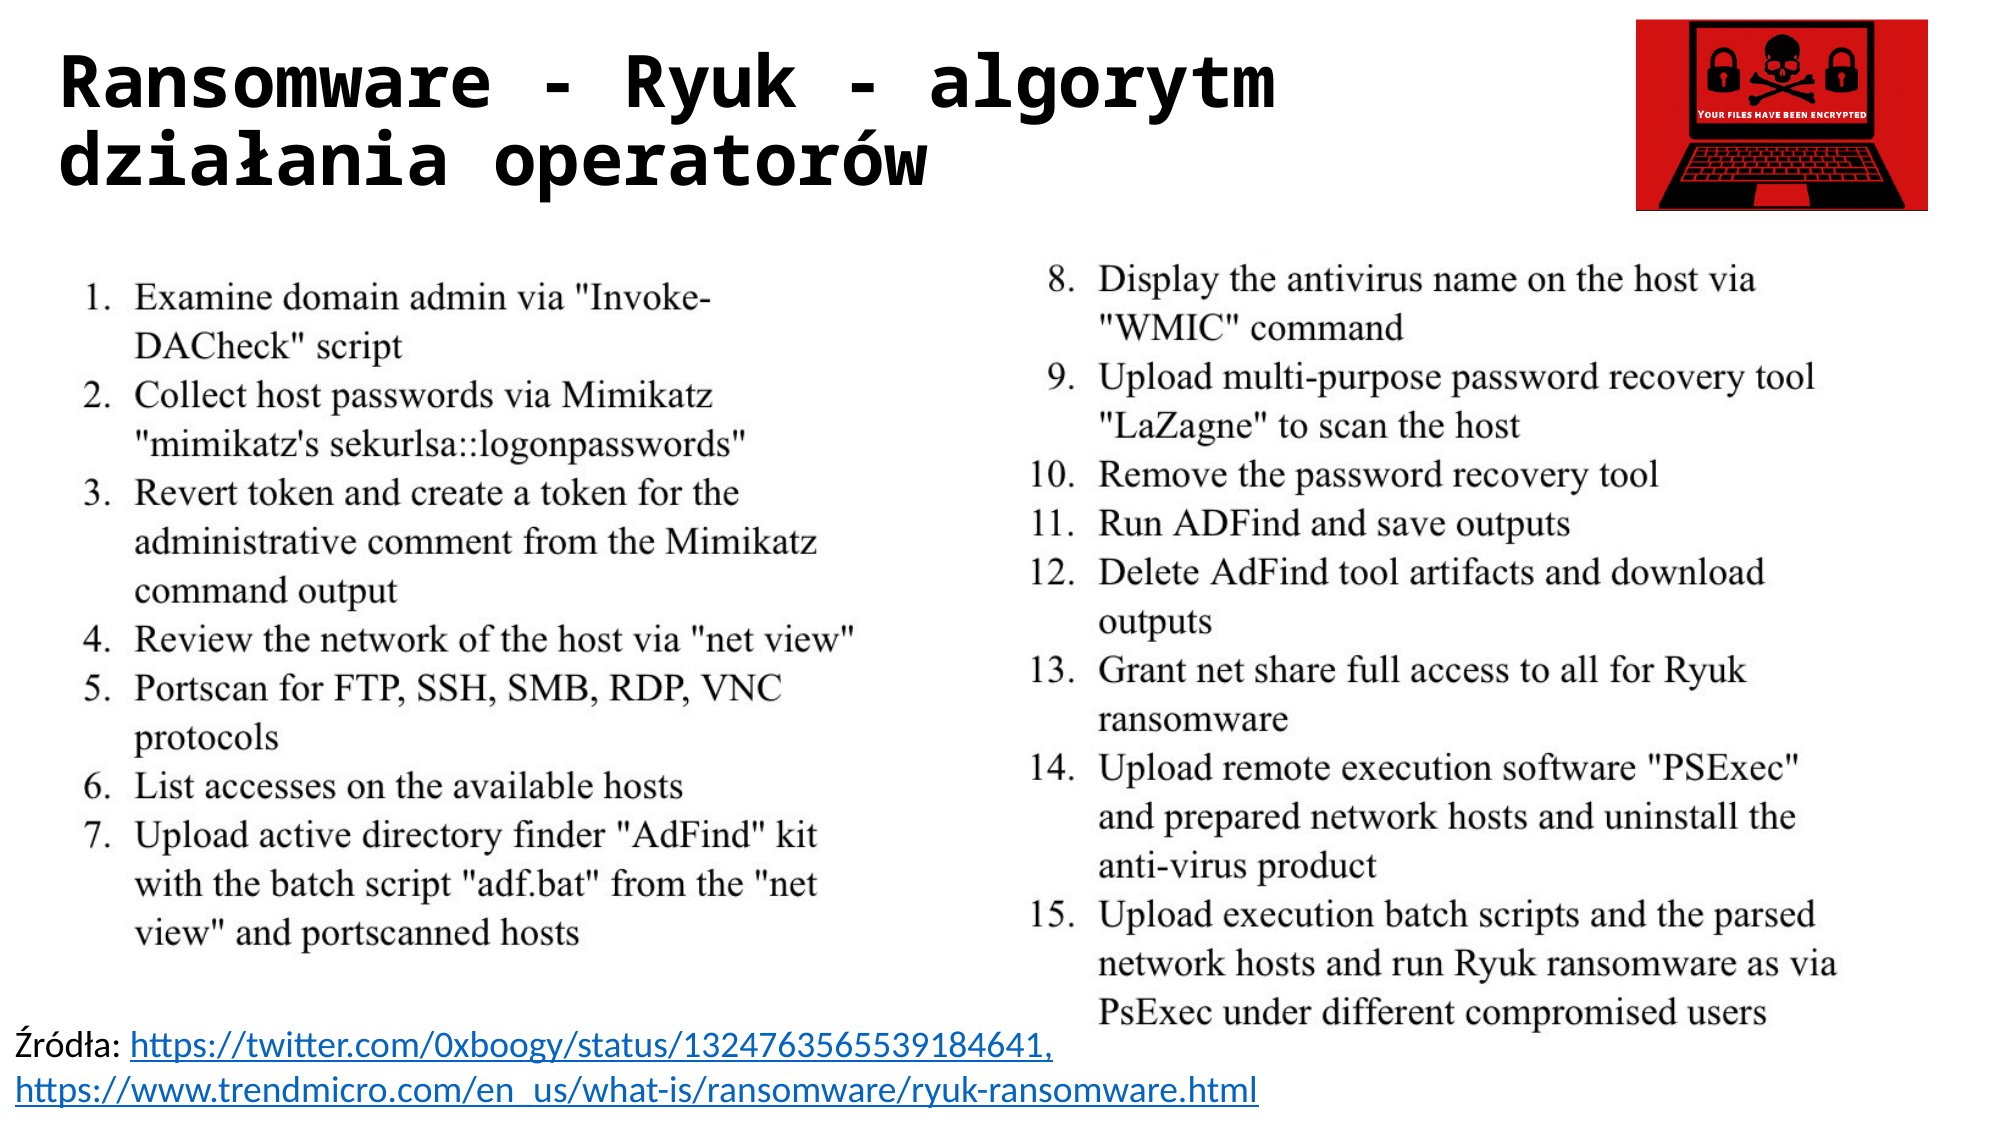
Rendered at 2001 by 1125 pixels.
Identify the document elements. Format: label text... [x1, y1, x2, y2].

picture [0, 246, 2000, 1072]
text_box Źródła: https://twitter.com/0xboogy/status/1324763565539184641, https://www.trendmicro.com/en_us/what-is/ransomware/ryuk-ransomware.html [0, 1081, 1694, 1118]
title Ransomware - Ryuk - algorytm działania operatorów [43, 35, 1572, 211]
picture [1636, 19, 1928, 211]
